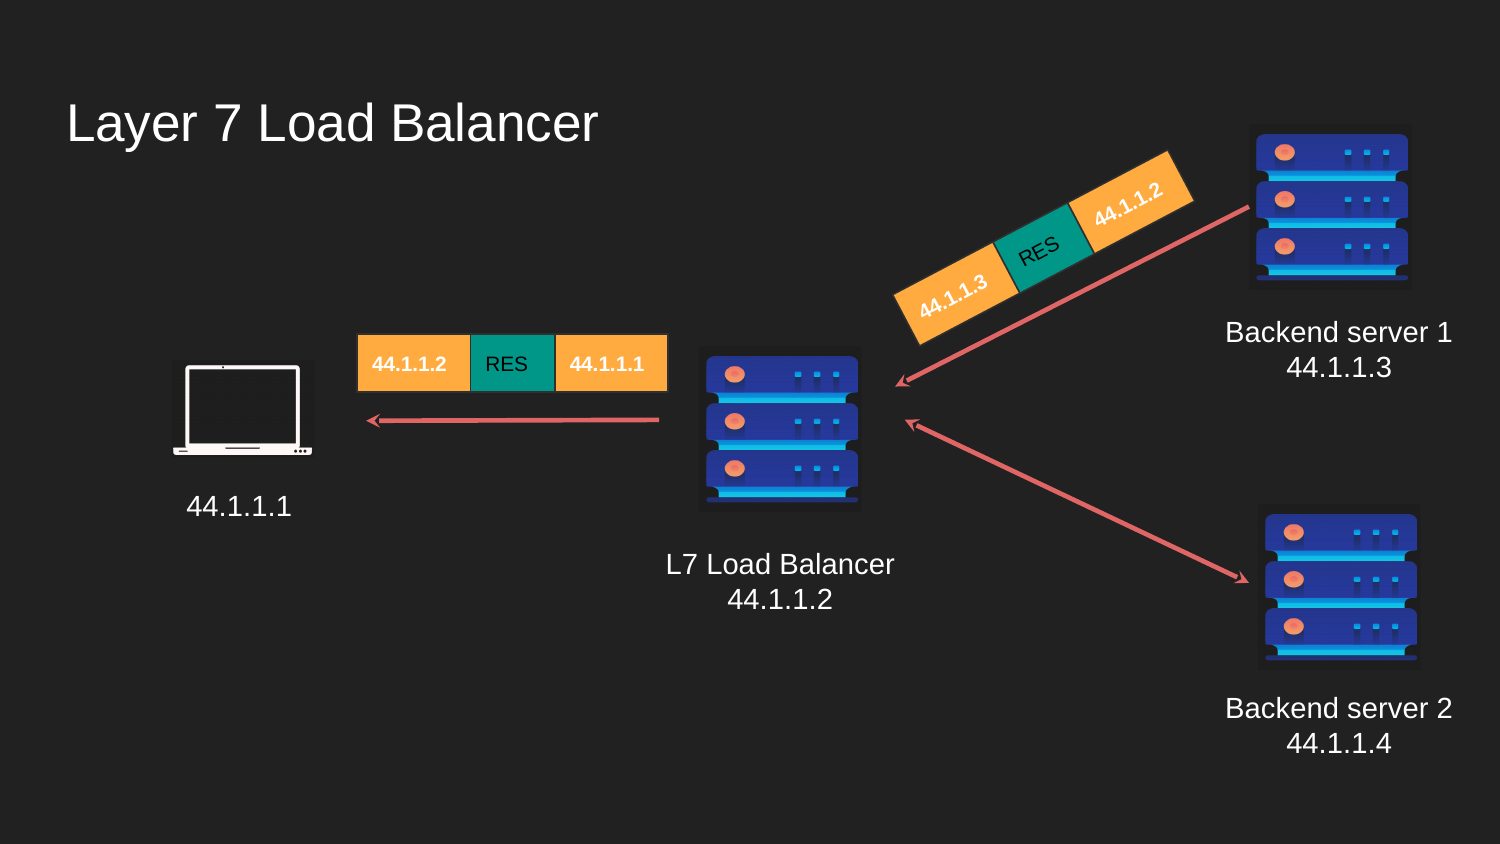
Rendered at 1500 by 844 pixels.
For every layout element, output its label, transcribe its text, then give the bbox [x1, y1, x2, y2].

picture [1257, 503, 1421, 670]
title Layer 7 Load Balancer [51, 72, 1449, 167]
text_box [170, 360, 315, 458]
picture [1248, 123, 1413, 290]
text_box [904, 419, 1250, 584]
text_box 44.1.1.2 [1067, 149, 1195, 205]
text_box RES [471, 333, 554, 392]
picture [698, 345, 862, 512]
text_box L7 Load Balancer 44.1.1.2 [630, 530, 930, 625]
text_box Backend server 2 44.1.1.4 [1205, 674, 1473, 769]
text_box 44.1.1.2 [357, 333, 471, 392]
text_box Backend server 1 44.1.1.3 [1252, 297, 1473, 392]
text_box 44.1.1.1 [554, 333, 669, 392]
text_box 44.1.1.1 [171, 472, 329, 531]
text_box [894, 206, 1250, 387]
